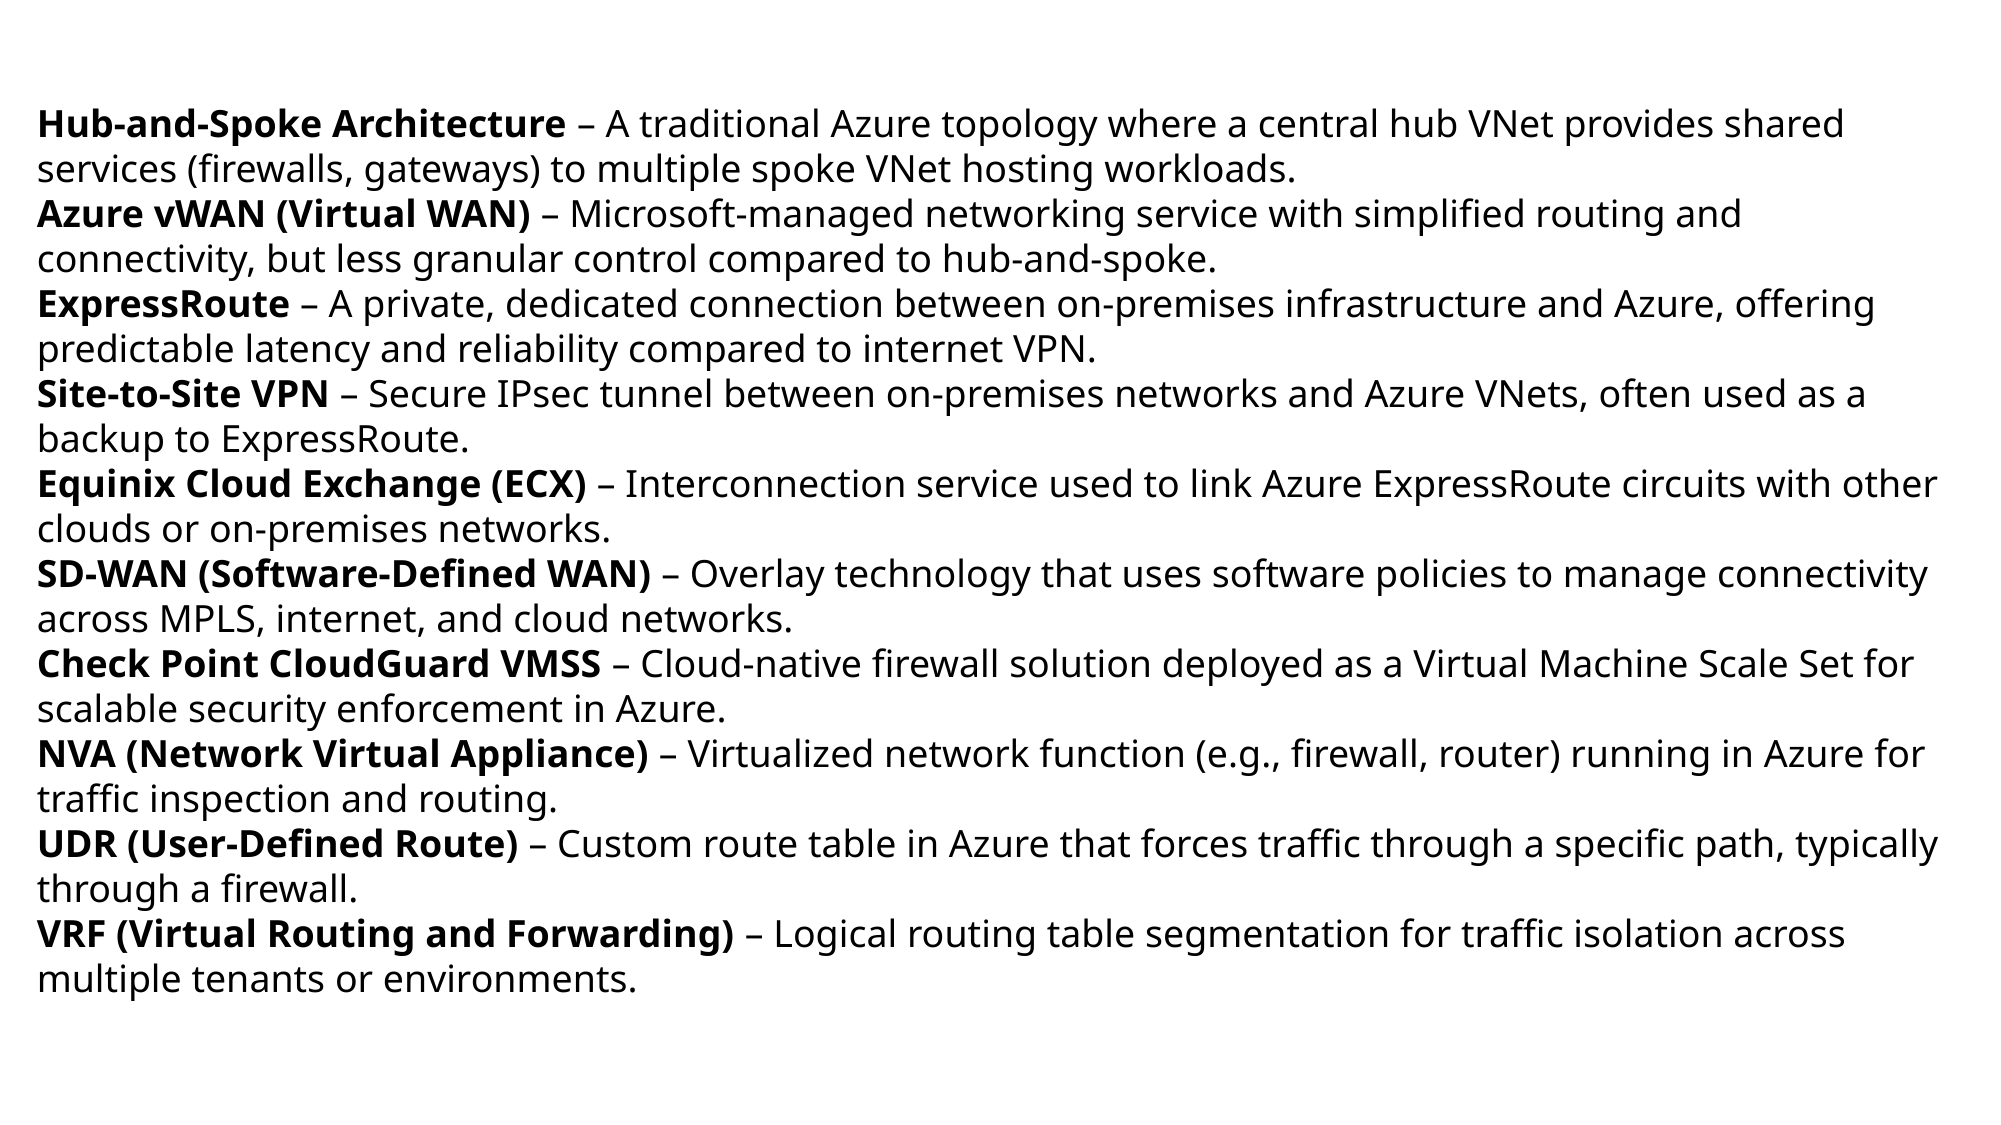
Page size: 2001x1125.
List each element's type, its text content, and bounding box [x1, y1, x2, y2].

text_box Hub-and-Spoke Architecture – A traditional Azure topology where a central hub VNet provides shared services (firewalls, gateways) to multiple spoke VNet hosting workloads. Azure vWAN (Virtual WAN) – Microsoft-managed networking service with simplified routing and connectivity, but less granular control compared to hub-and-spoke. ExpressRoute – A private, dedicated connection between on-premises infrastructure and Azure, offering predictable latency and reliability compared to internet VPN. Site-to-Site VPN – Secure IPsec tunnel between on-premises networks and Azure VNets, often used as a backup to ExpressRoute. Equinix Cloud Exchange (ECX) – Interconnection service used to link Azure ExpressRoute circuits with other clouds or on-premises networks. SD-WAN (Software-Defined WAN) – Overlay technology that uses software policies to manage connectivity across MPLS, internet, and cloud networks. Check Point CloudGuard VMSS – Cloud-native firewall solution deployed as a Virtual Machine Scale Set for scalable security enforcement in Azure. NVA (Network Virtual Appliance) – Virtualized network function (e.g., firewall, router) running in Azure for traffic inspection and routing. UDR (User-Defined Route) – Custom route table in Azure that forces traffic through a specific path, typically through a firewall. VRF (Virtual Routing and Forwarding) – Logical routing table segmentation for traffic isolation across multiple tenants or environments. [21, 92, 1978, 1008]
